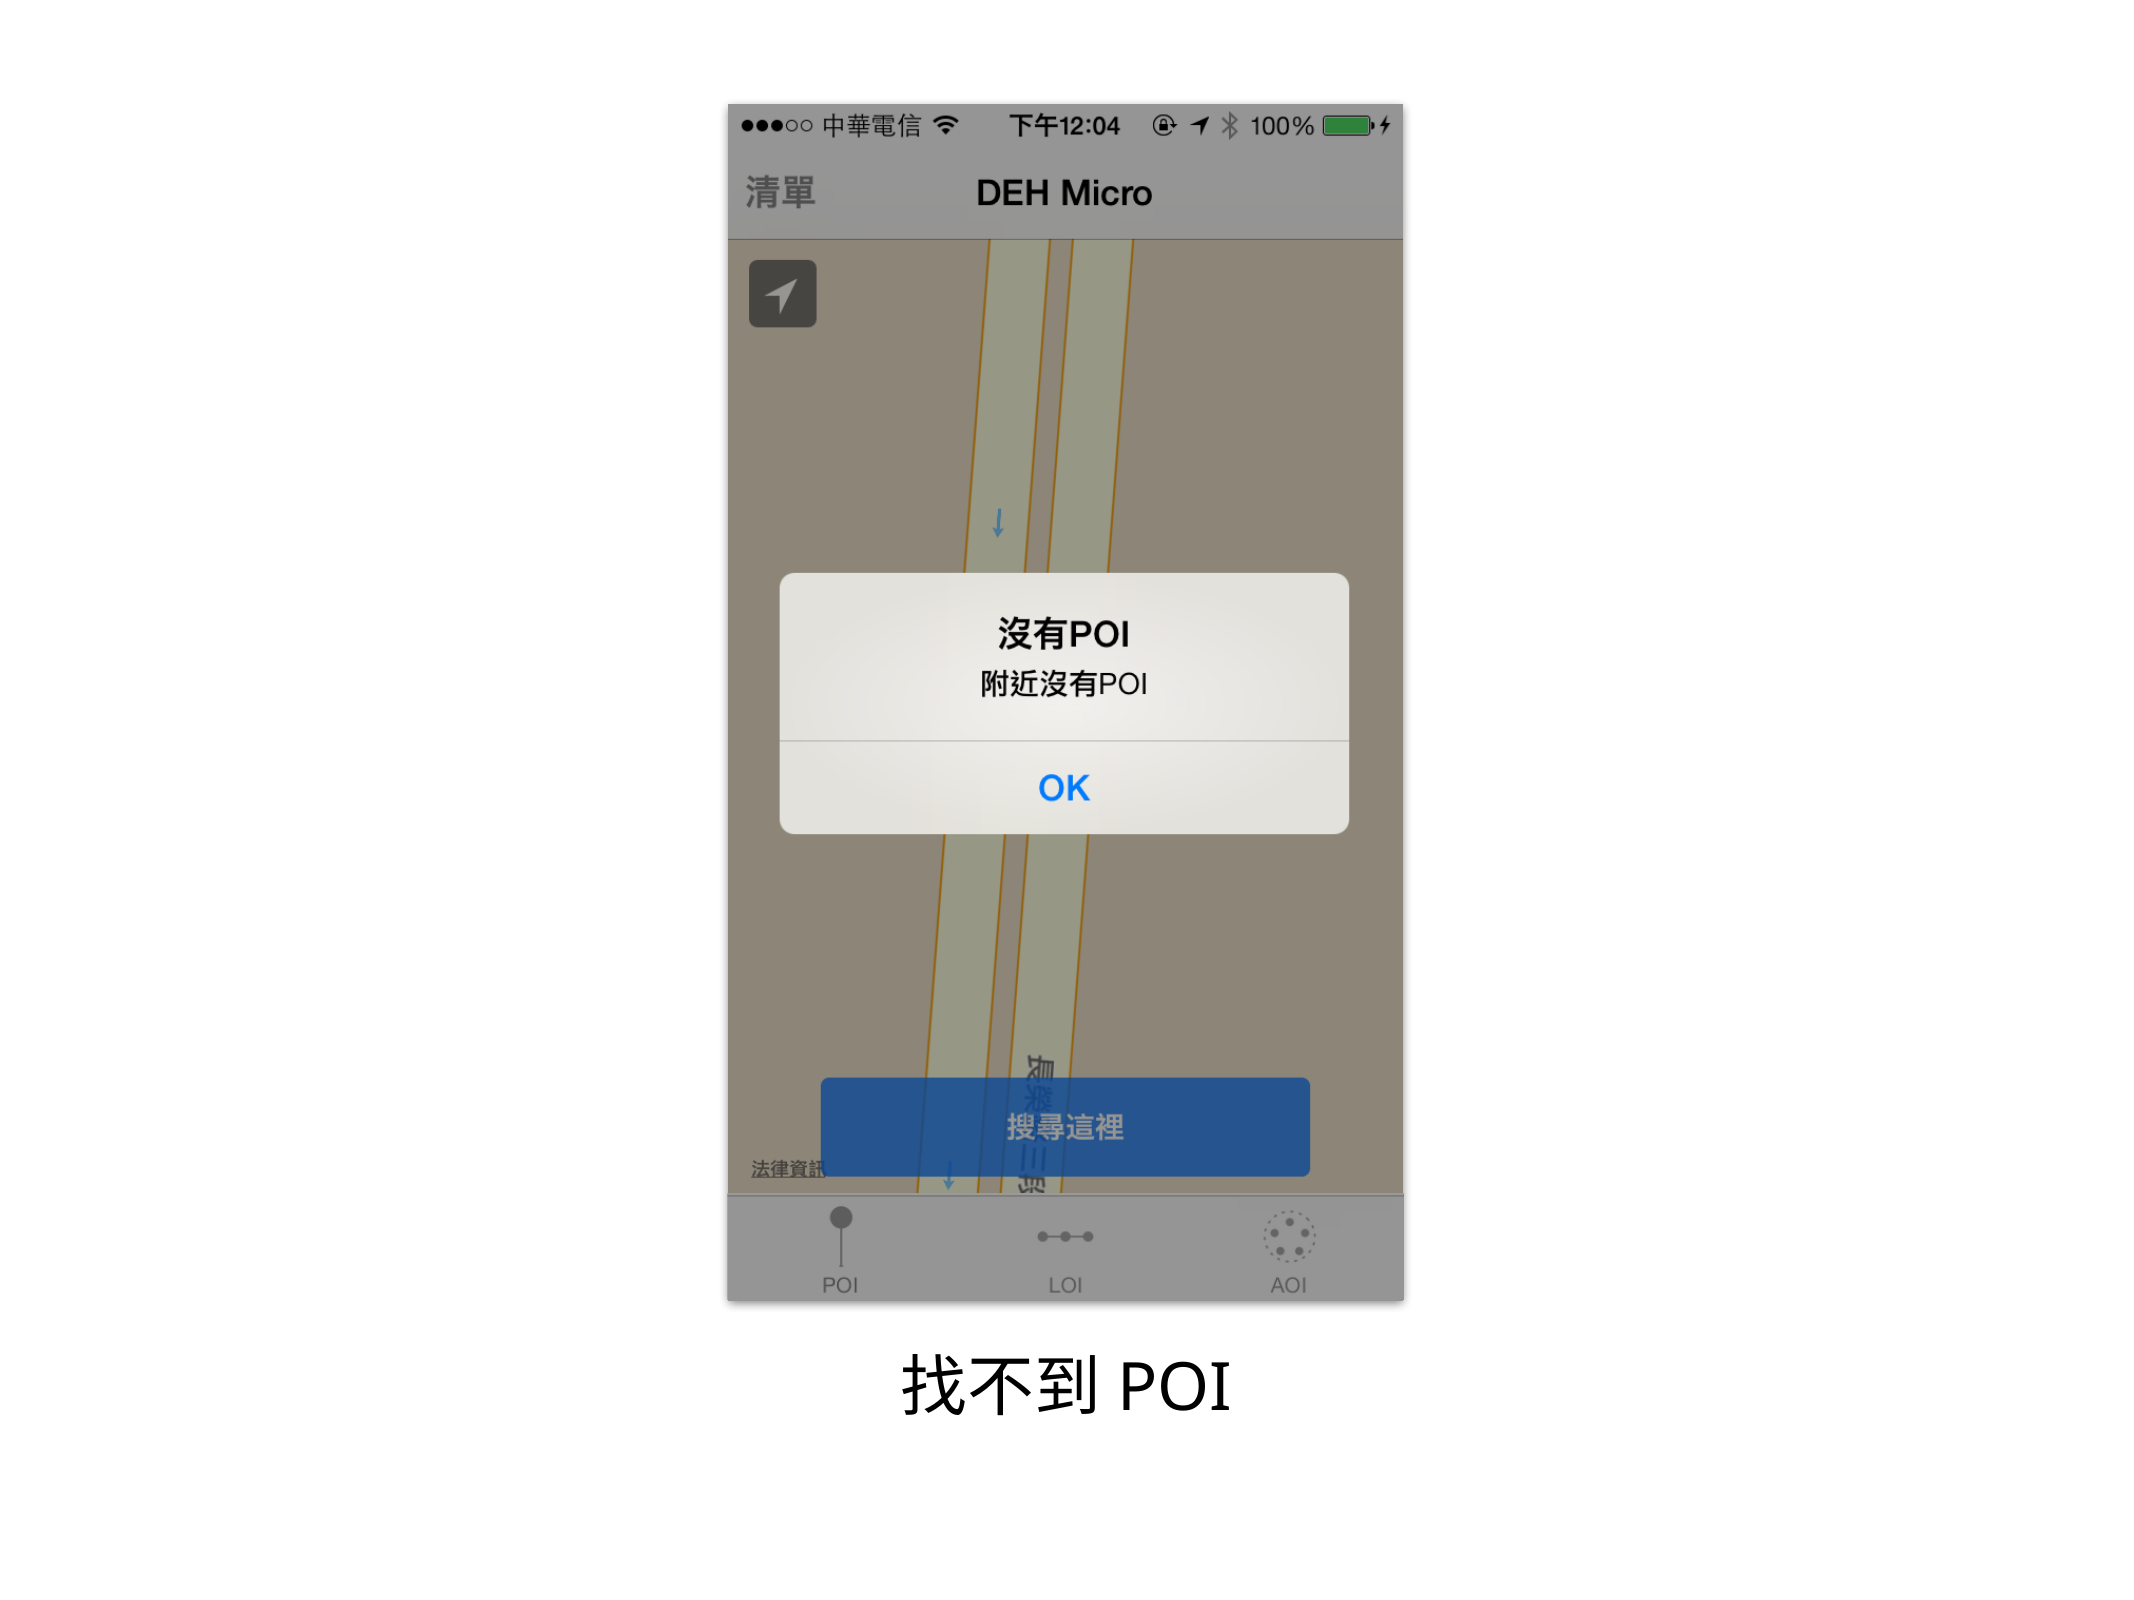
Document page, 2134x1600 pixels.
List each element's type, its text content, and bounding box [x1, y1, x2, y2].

list 找不到POI [207, 1343, 1926, 1530]
picture [726, 103, 1405, 1301]
